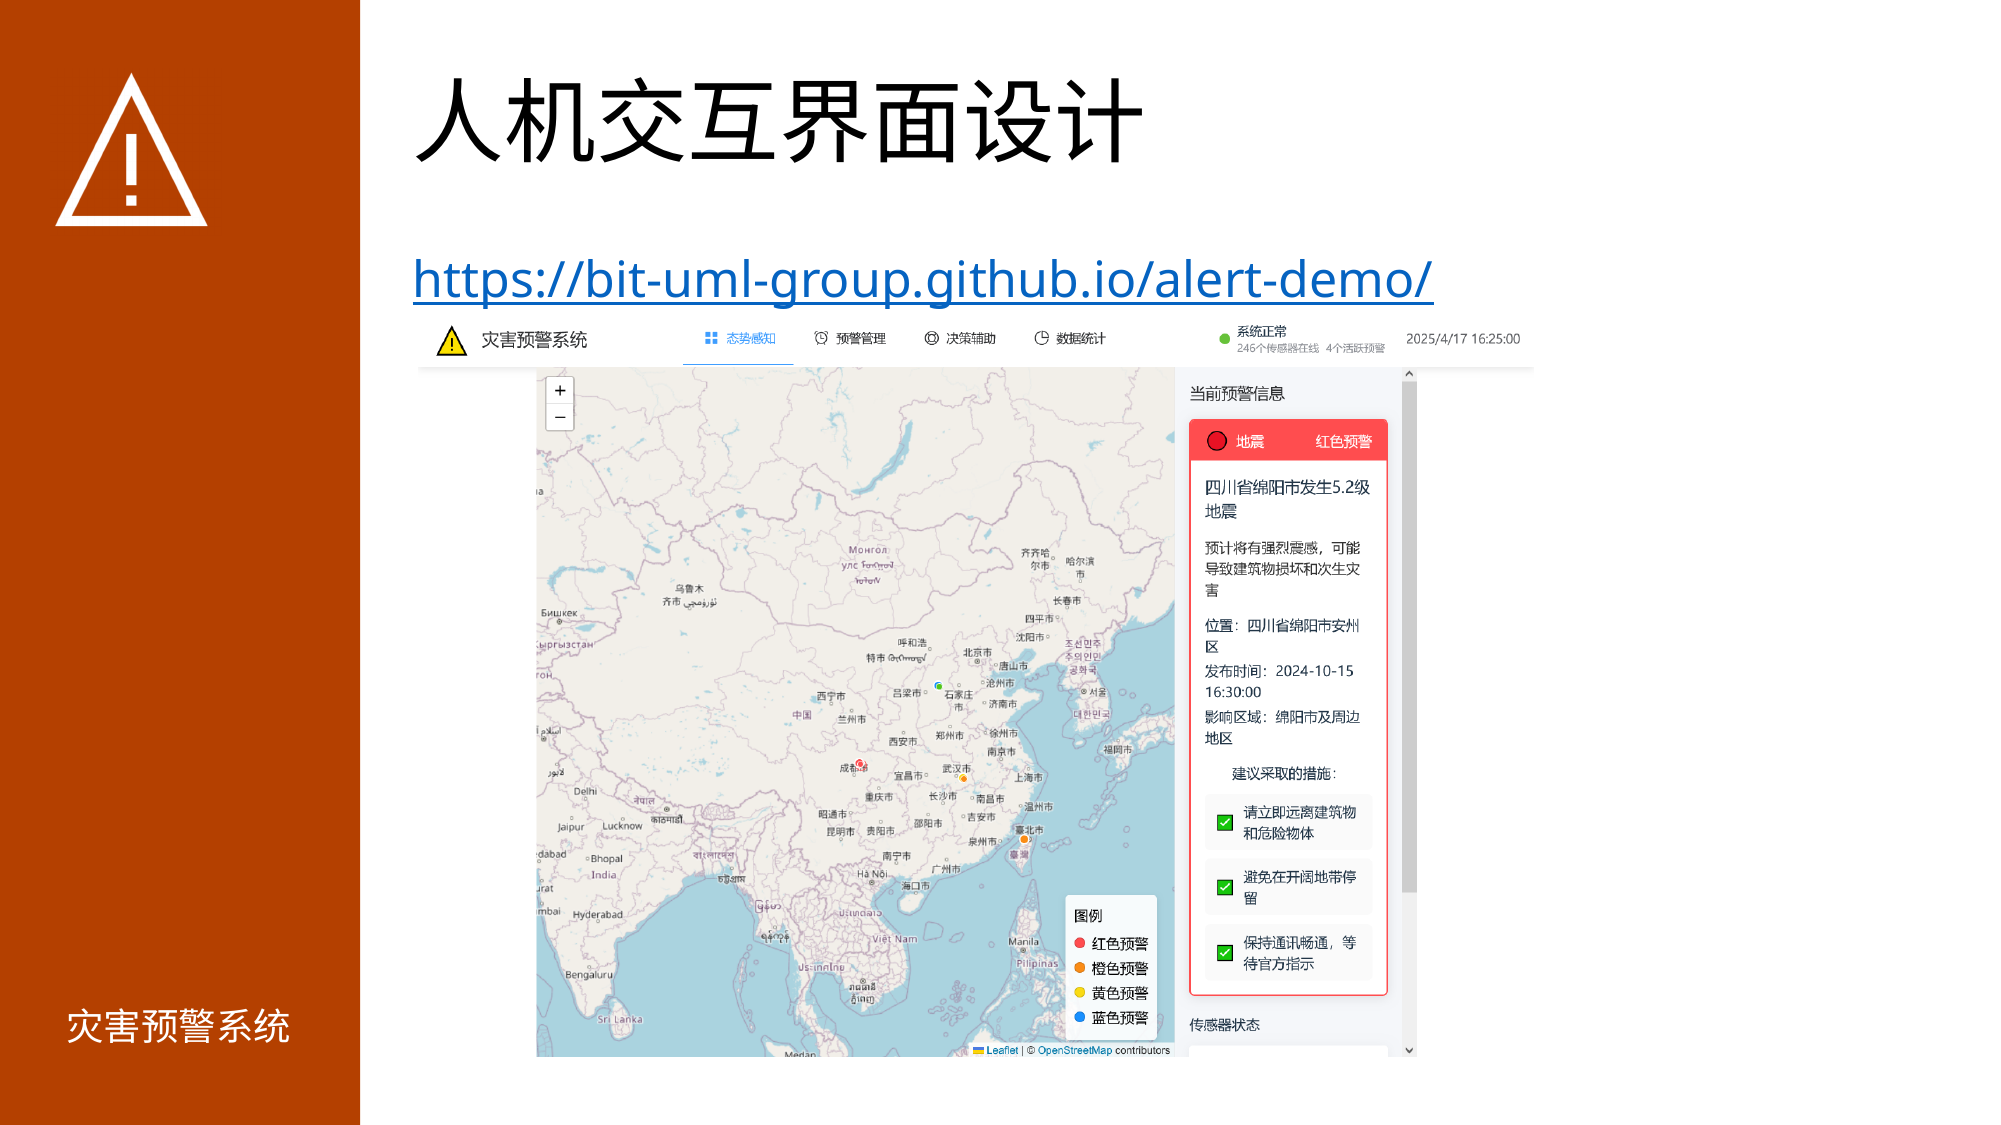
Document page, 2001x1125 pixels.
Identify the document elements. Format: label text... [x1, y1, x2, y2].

list https://bit-uml-group.github.io/alert-demo/ [397, 230, 1962, 1014]
title 人机交互界面设计 [397, 48, 1962, 203]
picture [50, 68, 222, 236]
picture [418, 310, 1534, 1057]
